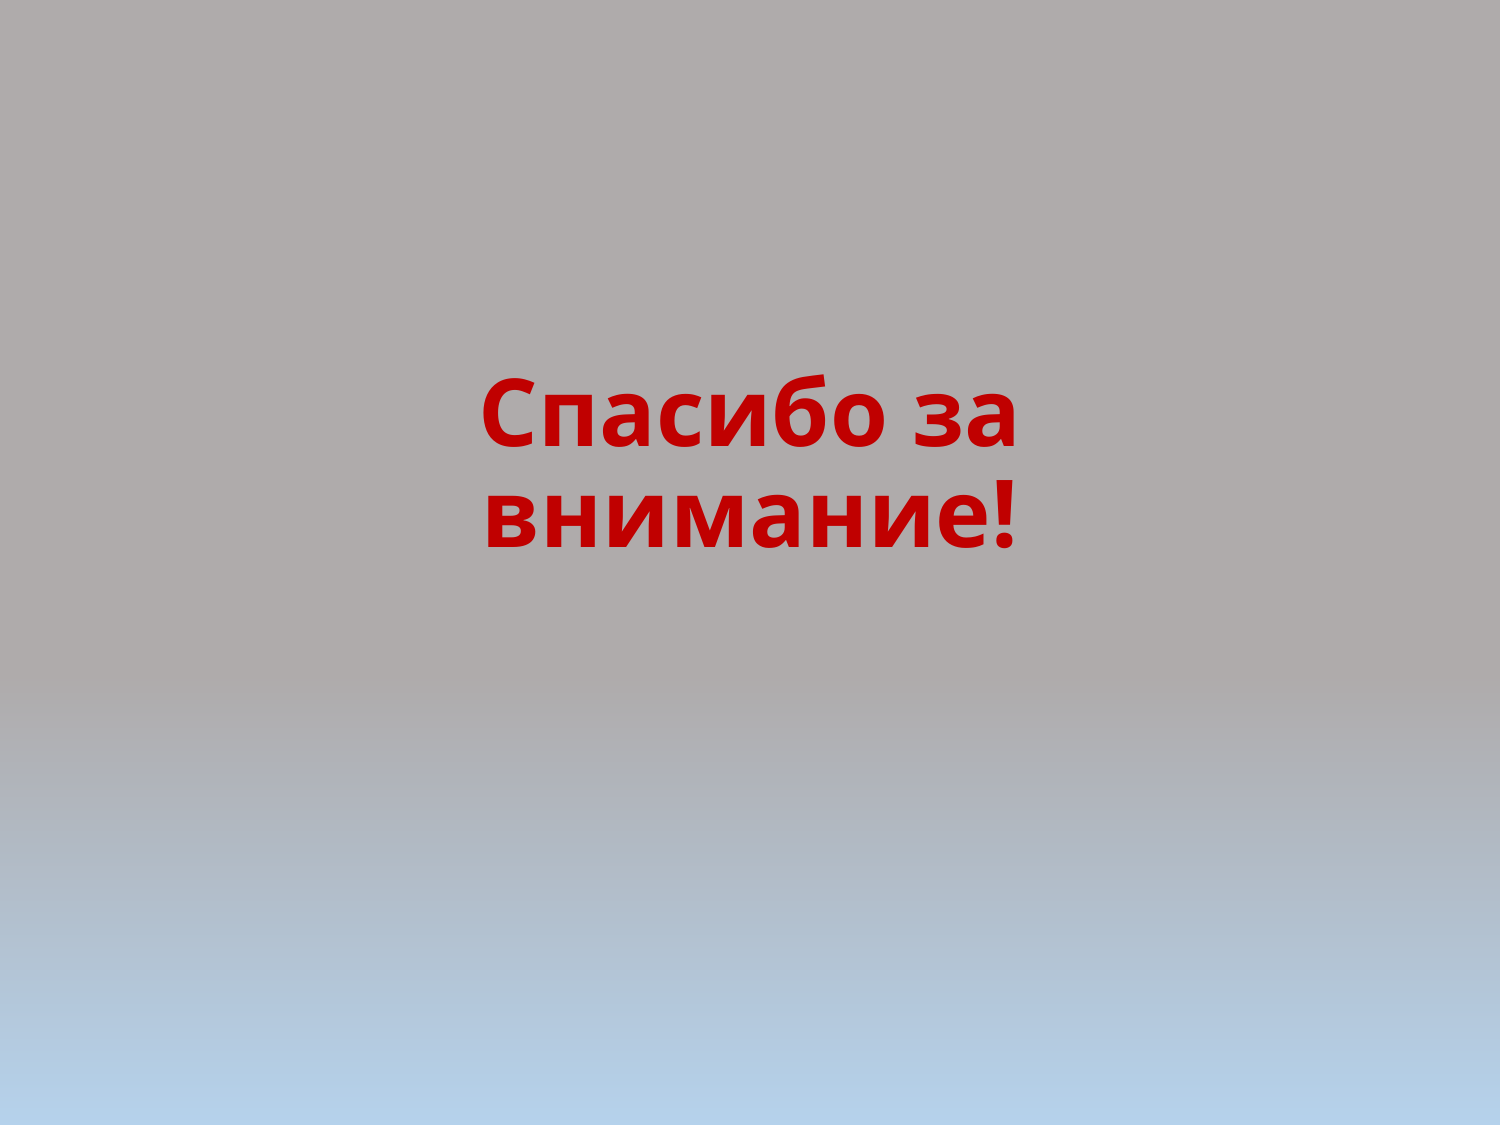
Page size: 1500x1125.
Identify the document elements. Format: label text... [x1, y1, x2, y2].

title Спасибо за внимание! [187, 184, 1313, 576]
